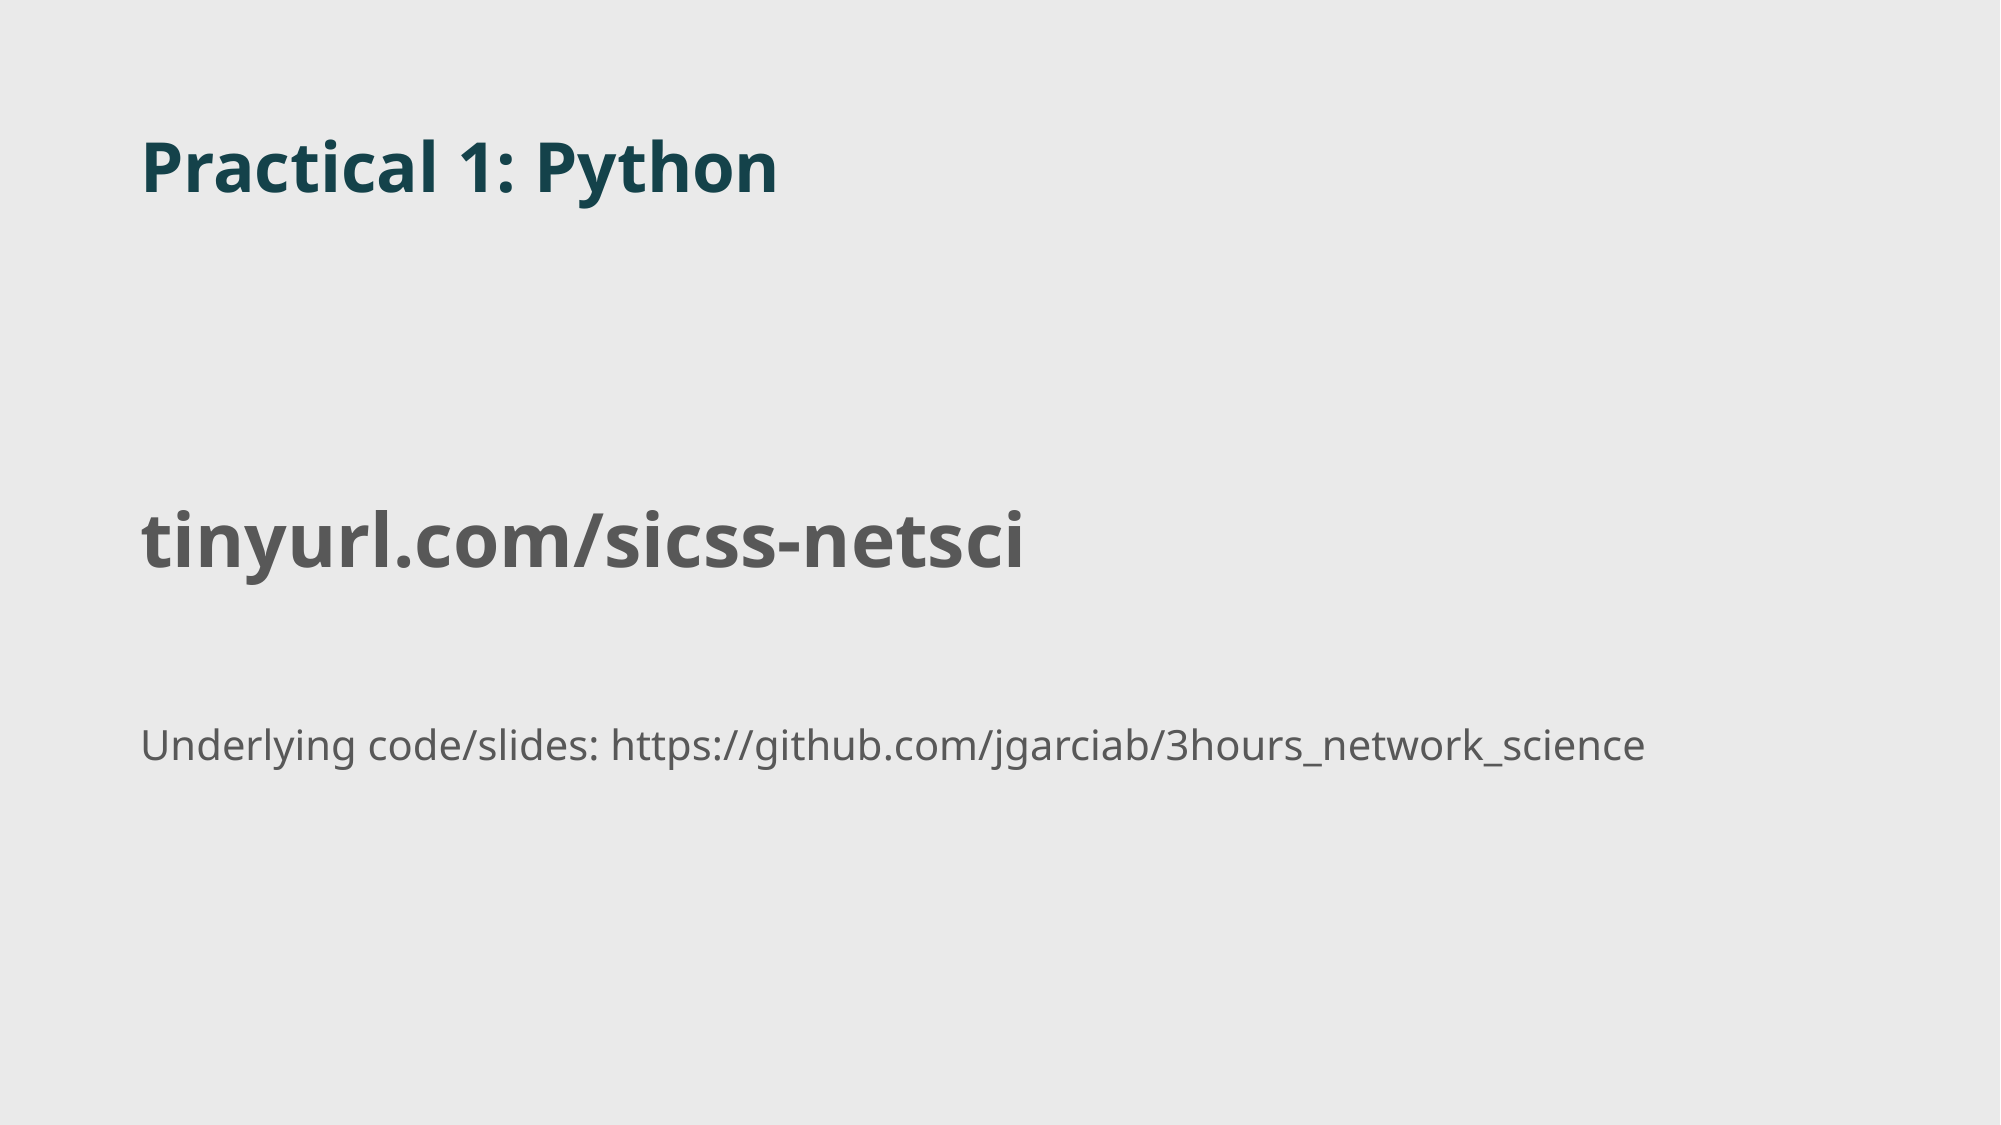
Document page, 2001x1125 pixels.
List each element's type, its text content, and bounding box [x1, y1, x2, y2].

title Practical 1: Python [125, 117, 1444, 249]
list tinyurl.com/sicss-netsci Underlying code/slides: https://github.com/jgarciab/3hours_network_science [125, 249, 1836, 1067]
